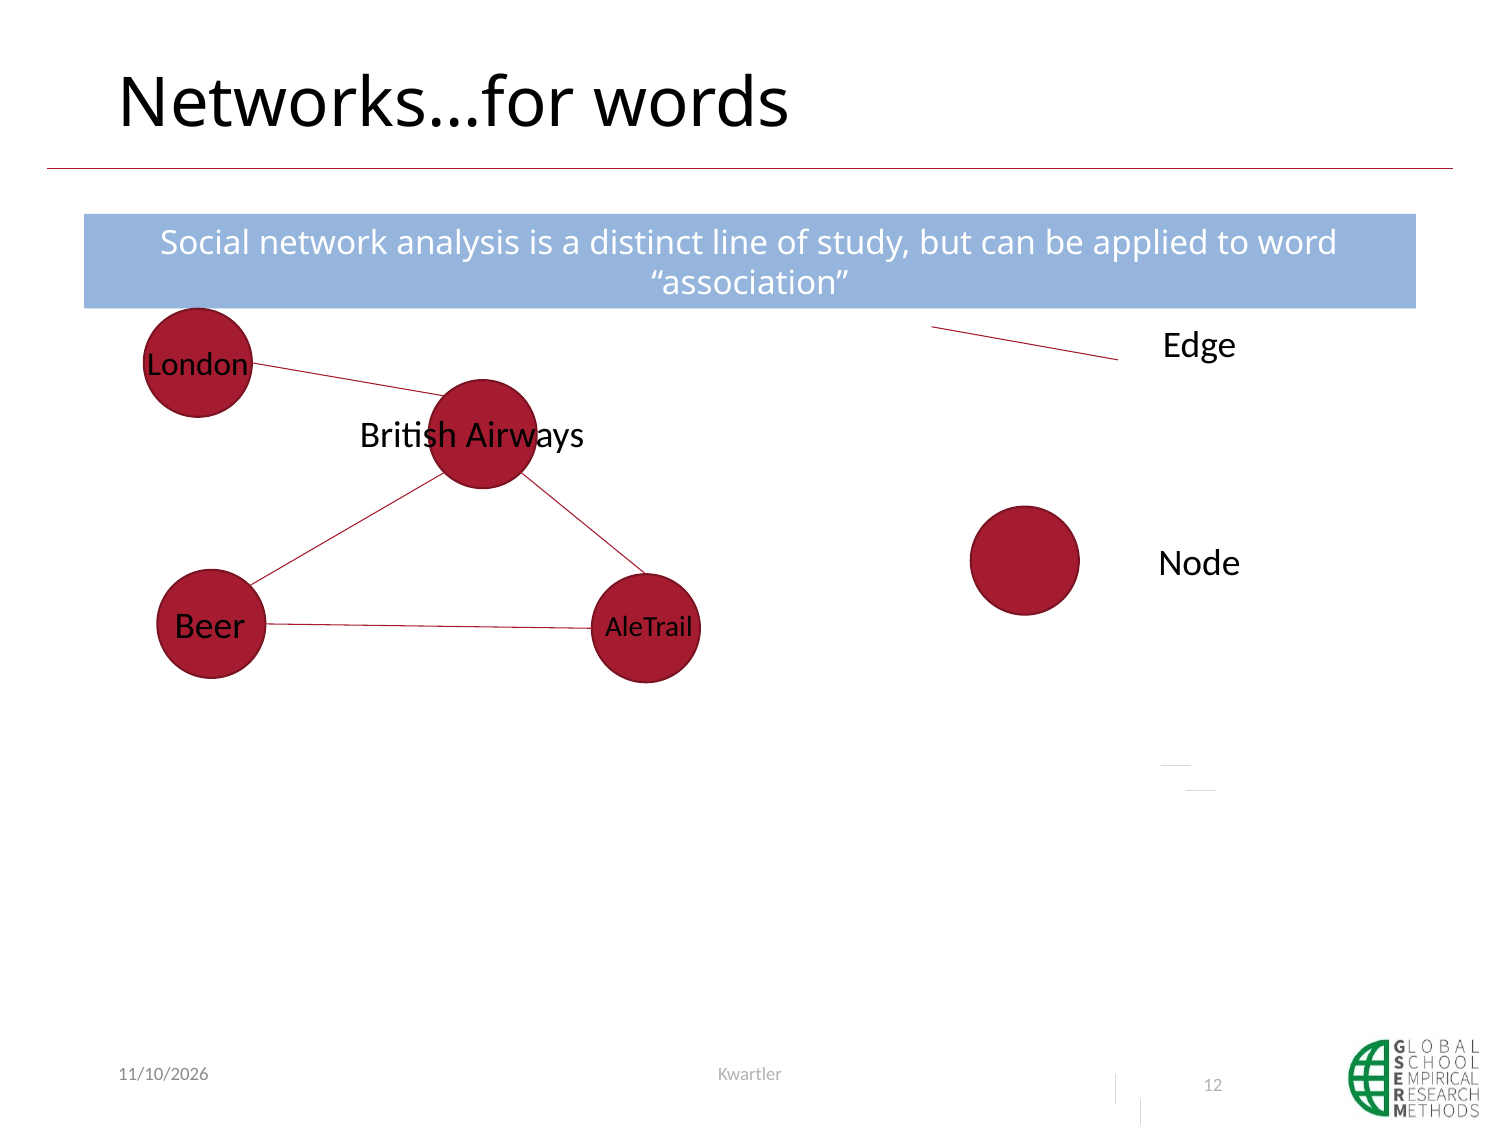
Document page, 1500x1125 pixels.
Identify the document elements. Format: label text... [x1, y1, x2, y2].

text_box Social network analysis is a distinct line of study, but can be applied to word “association” [84, 213, 1416, 309]
picture [1342, 1031, 1500, 1120]
text_box [599, 573, 693, 599]
footer Kwartler [496, 1042, 1004, 1103]
text_box [165, 568, 257, 593]
text_box London [132, 335, 264, 390]
text_box [150, 307, 246, 335]
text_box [520, 472, 646, 575]
text_box [164, 653, 259, 679]
slide_number 12 [1188, 1042, 1330, 1103]
text_box Edge [1148, 312, 1252, 373]
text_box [251, 362, 445, 396]
text_box AleTrail [590, 599, 708, 650]
text_box [969, 505, 1080, 616]
text_box [261, 600, 267, 648]
text_box Node [1143, 530, 1256, 591]
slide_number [103, 1042, 441, 1103]
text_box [931, 326, 1119, 360]
text_box [437, 379, 528, 402]
text_box [435, 463, 530, 490]
text_box British Airways [344, 402, 600, 463]
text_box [265, 623, 592, 629]
text_box [149, 390, 246, 418]
text_box Beer [159, 593, 261, 653]
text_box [249, 472, 445, 586]
text_box [595, 650, 697, 684]
title Networks…for words [103, 59, 1397, 157]
